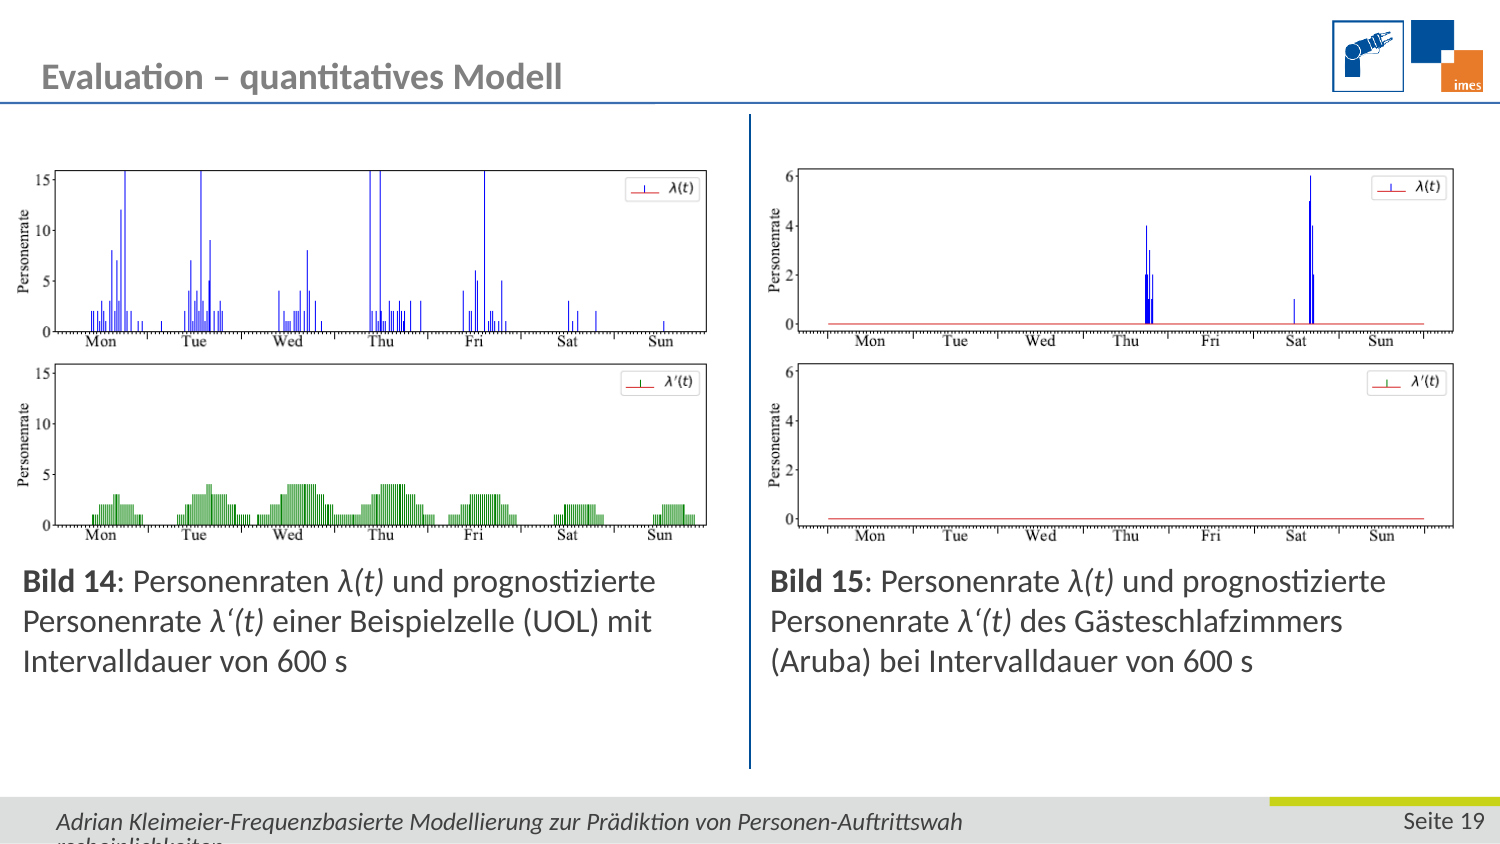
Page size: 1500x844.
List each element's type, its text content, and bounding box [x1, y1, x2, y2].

text_box Bild 14: Personenraten λ(t) und prognostizierte Personenrate λ‘(t) einer Beispielzelle (UOL) mit Intervalldauer von 600 s [7, 560, 718, 687]
text_box Bild 15: Personenrate λ(t) und prognostizierte Personenrate λ‘(t) des Gästeschlafzimmers (Aruba) bei Intervalldauer von 600 s [755, 553, 1465, 687]
picture [1332, 20, 1404, 92]
footer Adrian Kleimeier-Frequenzbasierte Modellierung zur Prädiktion von Personen-Auftrittswahrscheinlichkeiten [41, 796, 988, 844]
picture [761, 147, 1472, 553]
picture [4, 161, 720, 553]
list Evaluation – quantitatives Modell [41, 43, 1223, 103]
picture [1411, 20, 1483, 92]
